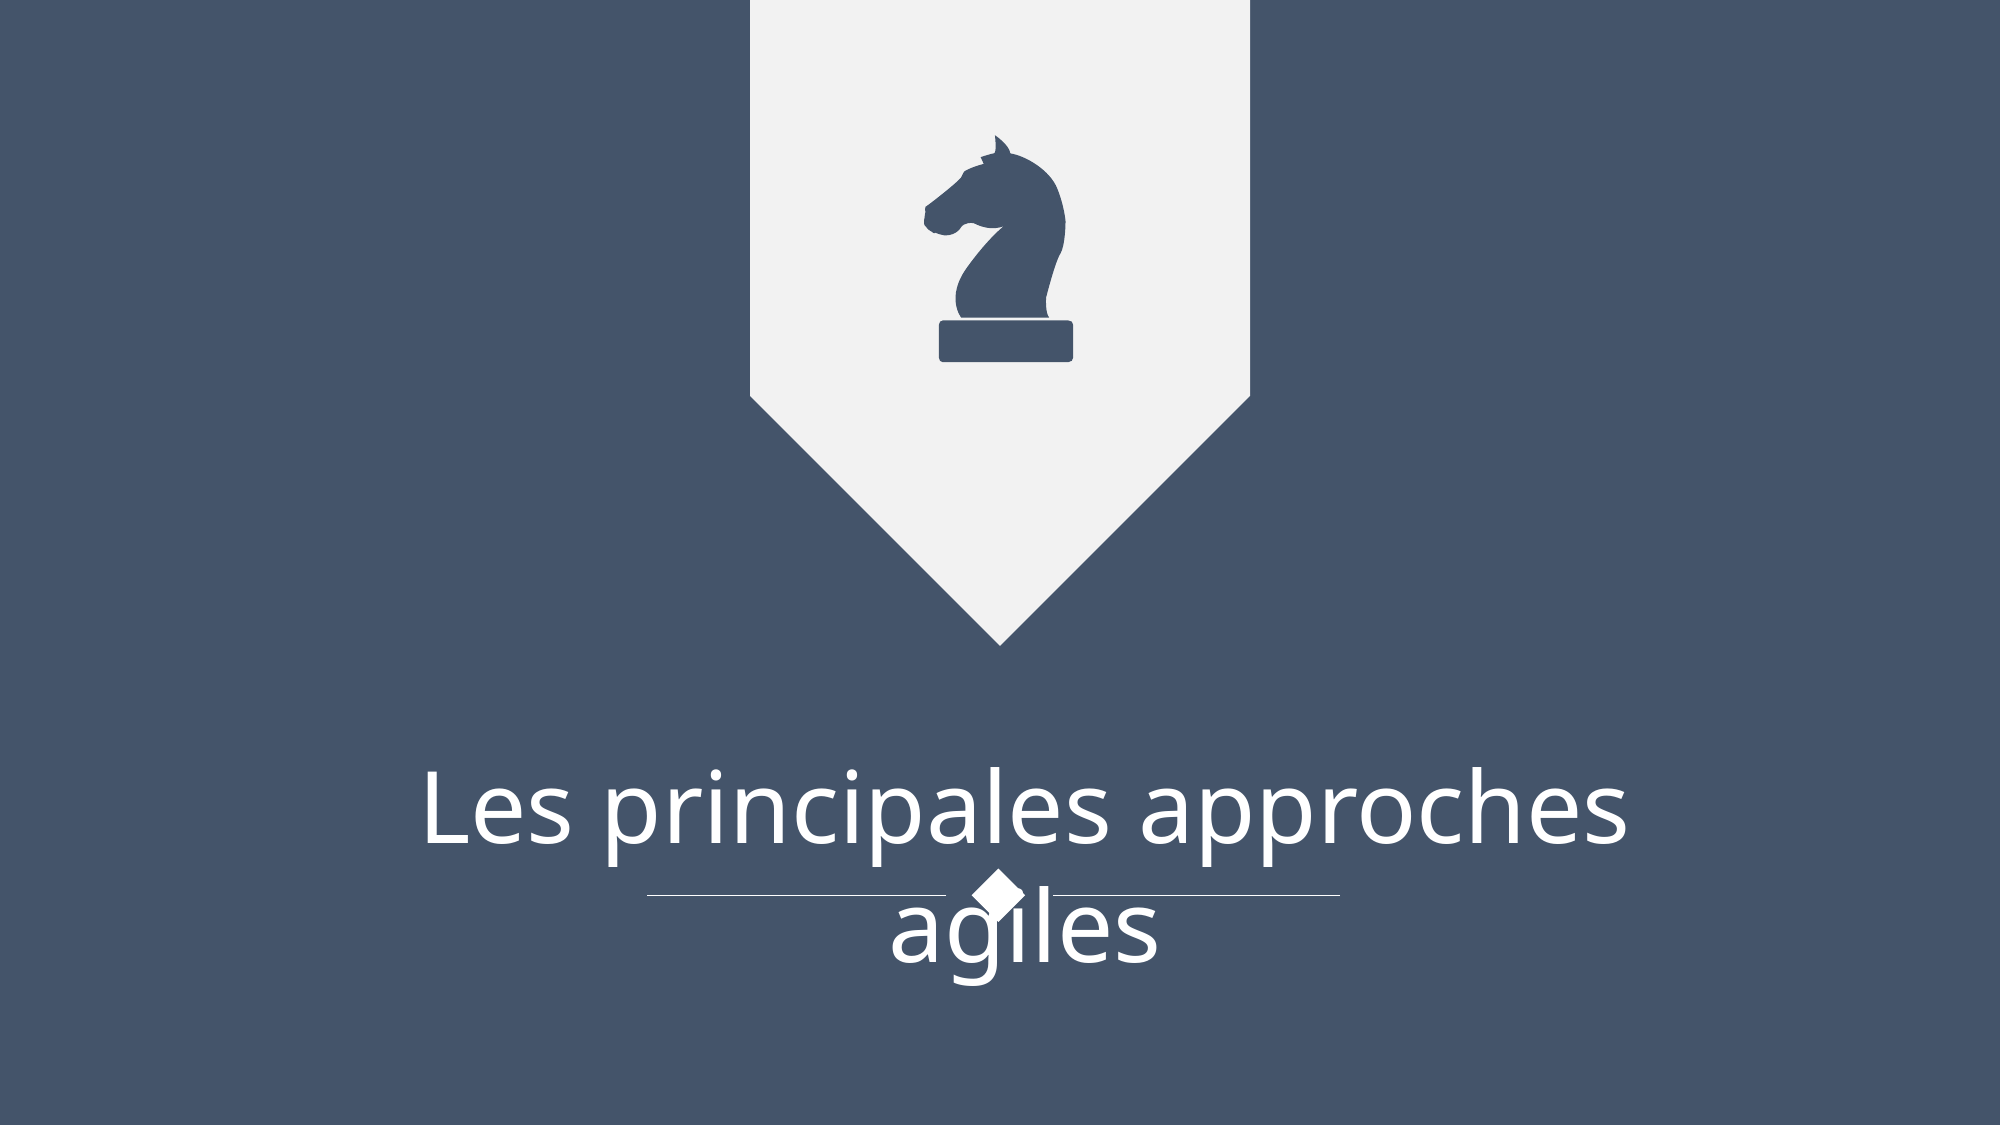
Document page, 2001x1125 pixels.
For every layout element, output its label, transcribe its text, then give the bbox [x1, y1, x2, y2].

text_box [923, 135, 1074, 363]
text_box Les principales approches agiles [344, 733, 1706, 869]
text_box [750, 0, 1251, 646]
text_box [971, 868, 1026, 922]
text_box [0, 0, 2000, 1125]
